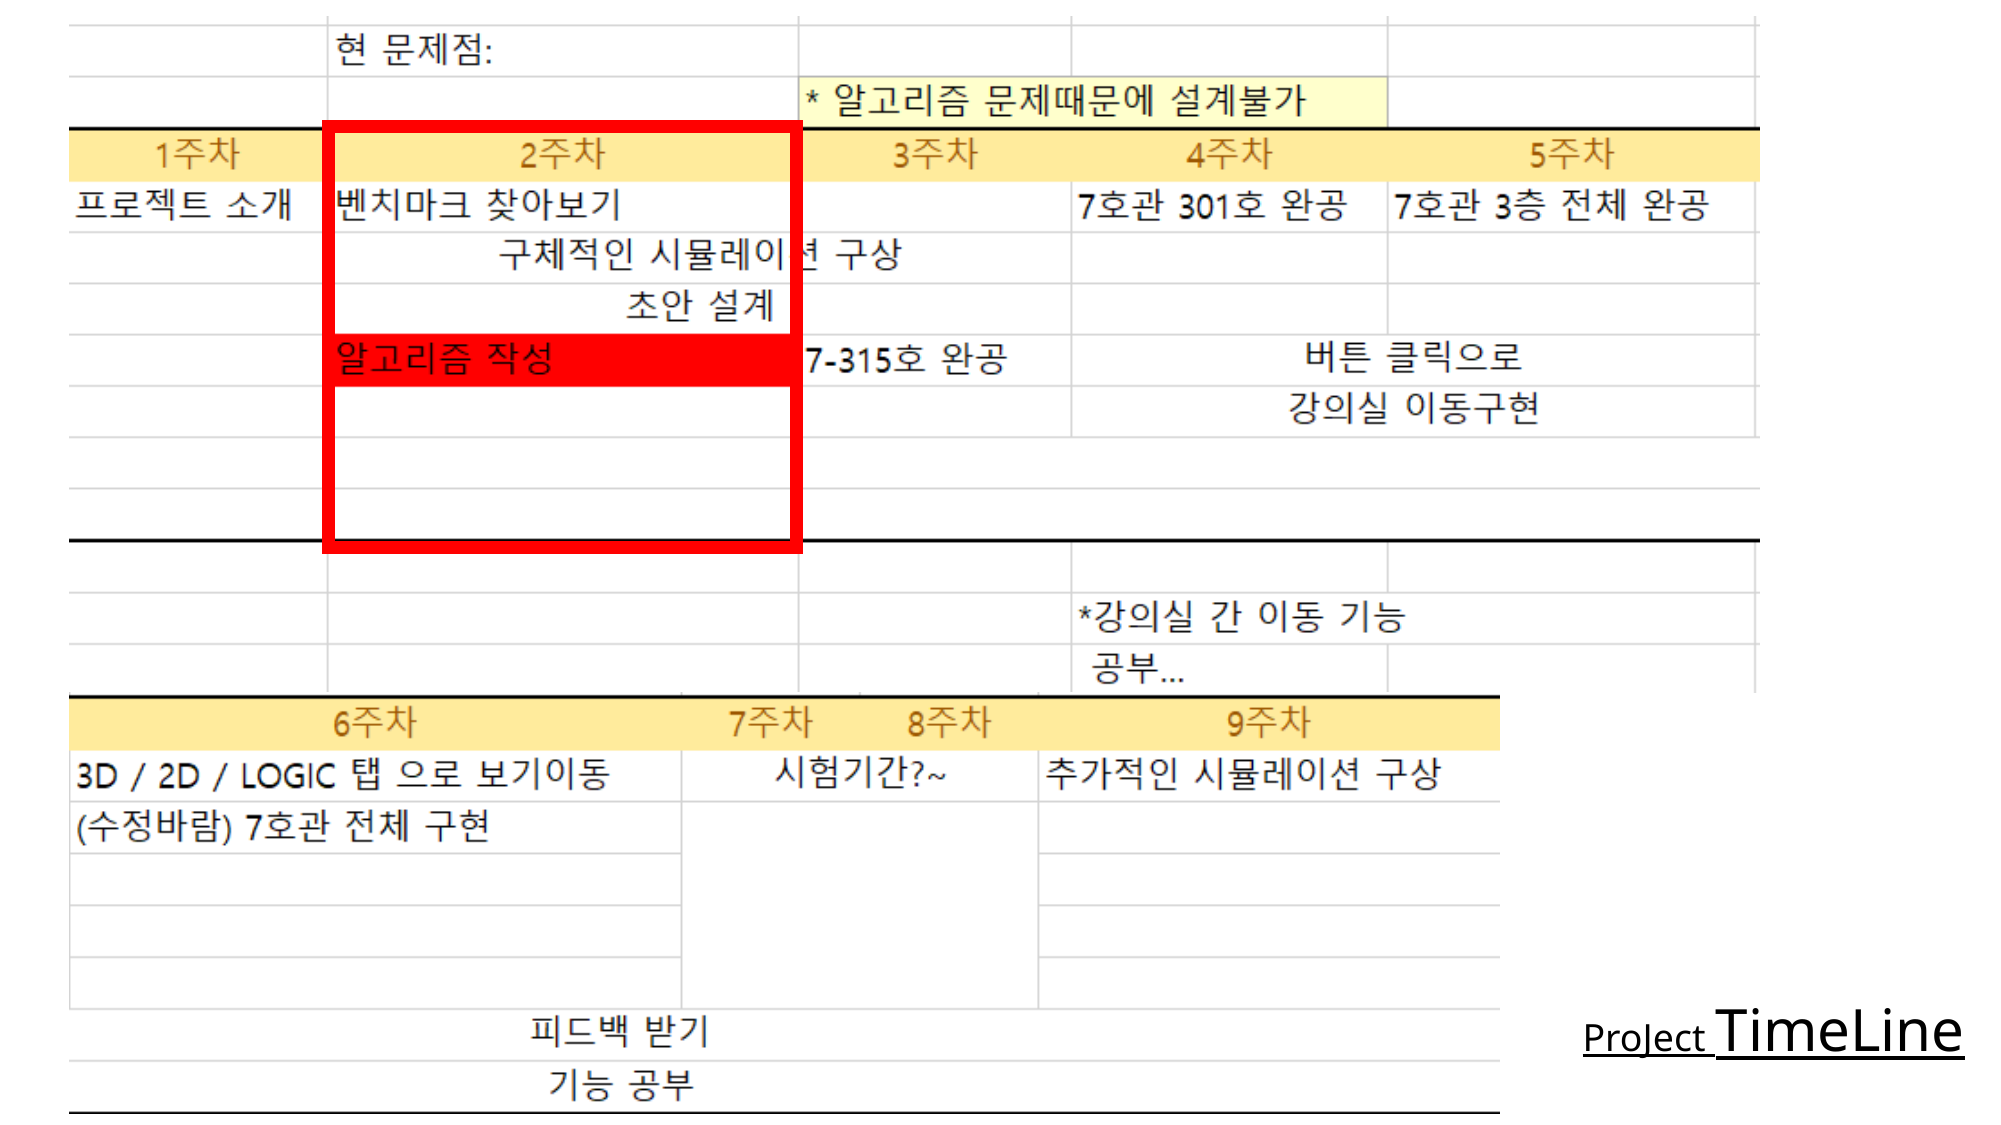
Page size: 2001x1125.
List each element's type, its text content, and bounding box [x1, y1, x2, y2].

text_box ProJect TimeLine [1567, 985, 2000, 1071]
picture [69, 16, 1760, 1114]
